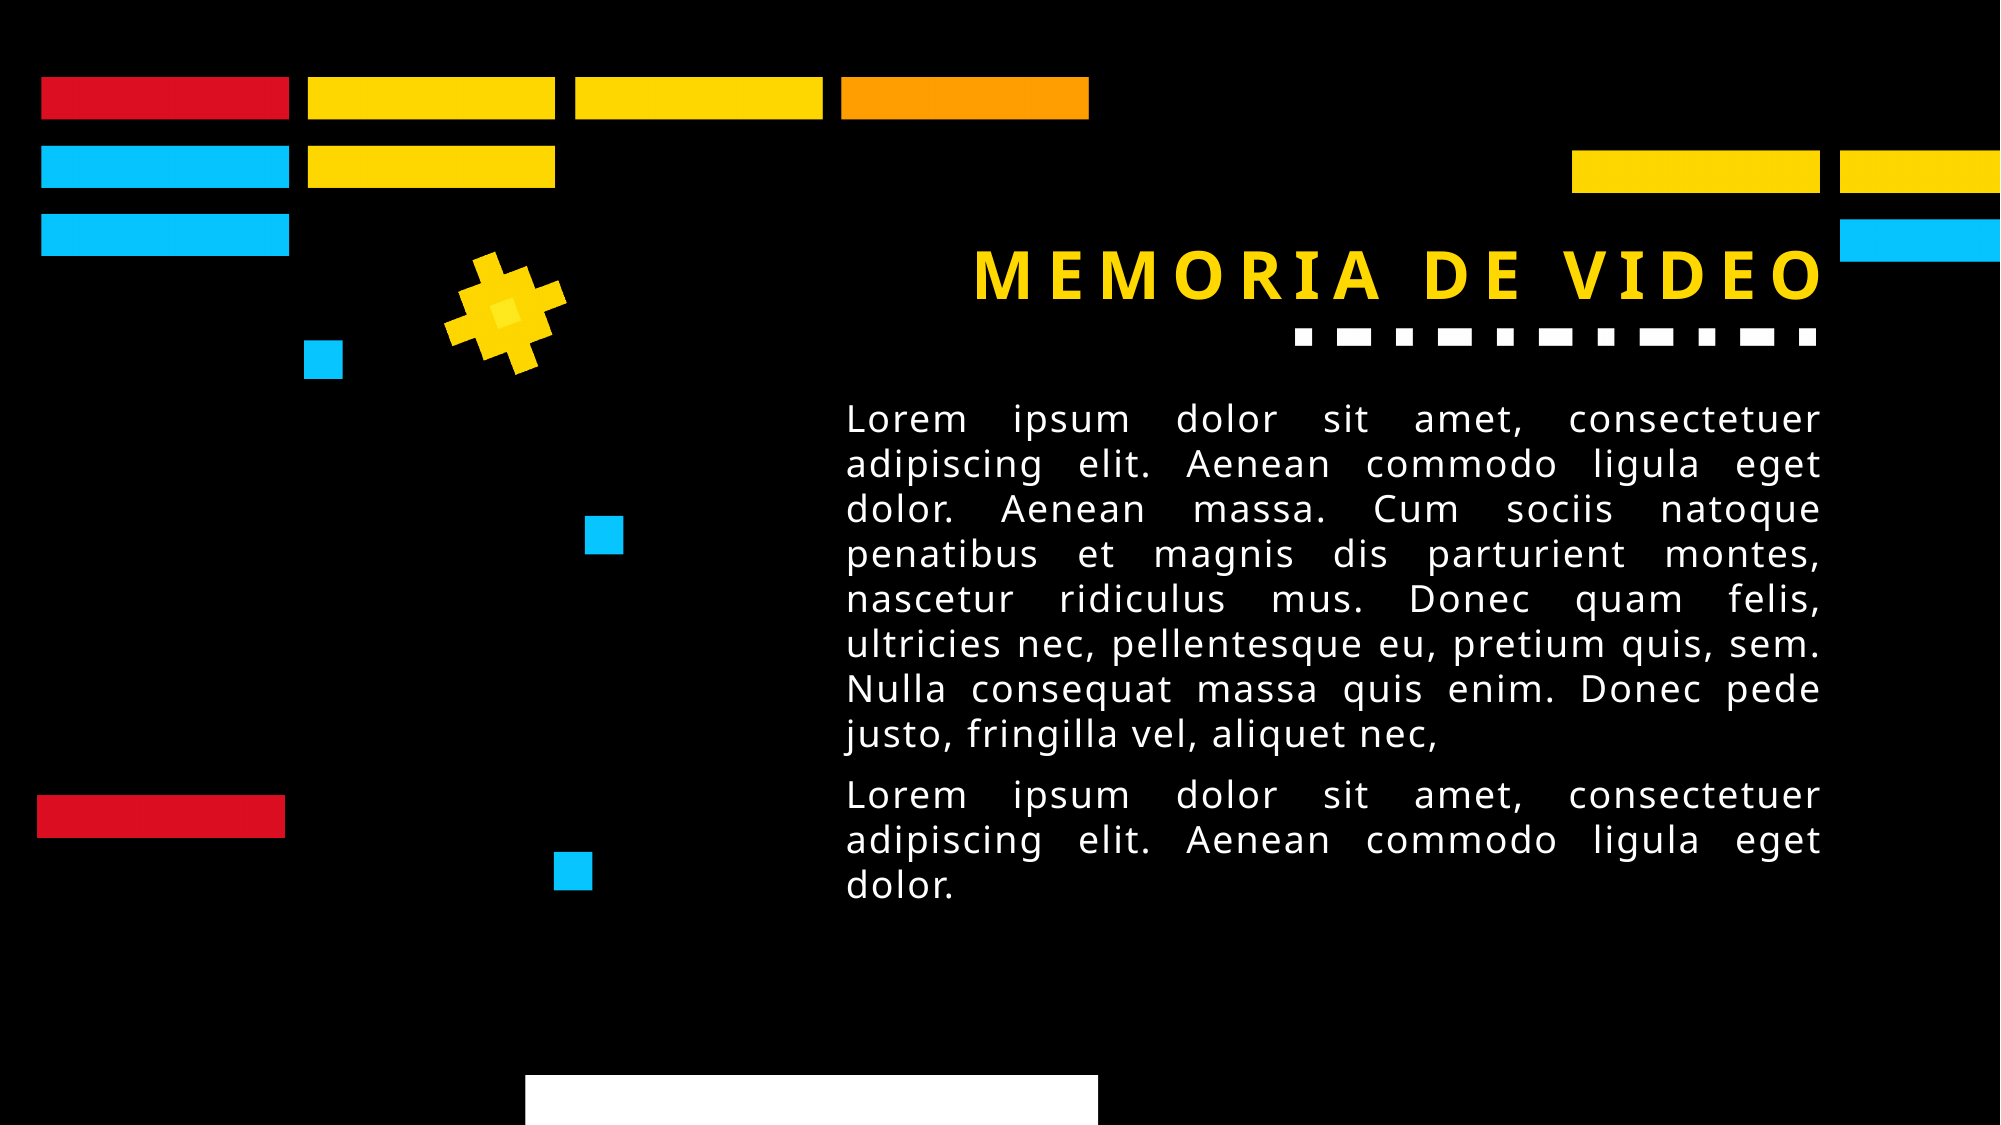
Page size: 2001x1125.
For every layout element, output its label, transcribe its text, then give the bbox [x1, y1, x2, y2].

picture [524, 1075, 1099, 1125]
text_box Lorem ipsum dolor sit amet, consectetuer adipiscing elit. Aenean commodo ligula eget dolor. [831, 763, 1839, 914]
text_box [584, 515, 624, 555]
picture [41, 77, 1089, 392]
picture [1295, 328, 1816, 346]
picture [37, 795, 285, 838]
text_box [303, 339, 344, 380]
title MEMORIA DE VIDEO [754, 234, 1839, 346]
text_box [553, 851, 593, 892]
picture [1572, 150, 2000, 262]
text_box Lorem ipsum dolor sit amet, consectetuer adipiscing elit. Aenean commodo ligula eget dolor. Aenean massa. Cum sociis natoque penatibus et magnis dis parturient montes, nascetur ridiculus mus. Donec quam felis, ultricies nec, pellentesque eu, pretium quis, sem. Nulla consequat massa quis enim. Donec pede justo, fringilla vel, aliquet nec, [831, 387, 1839, 763]
